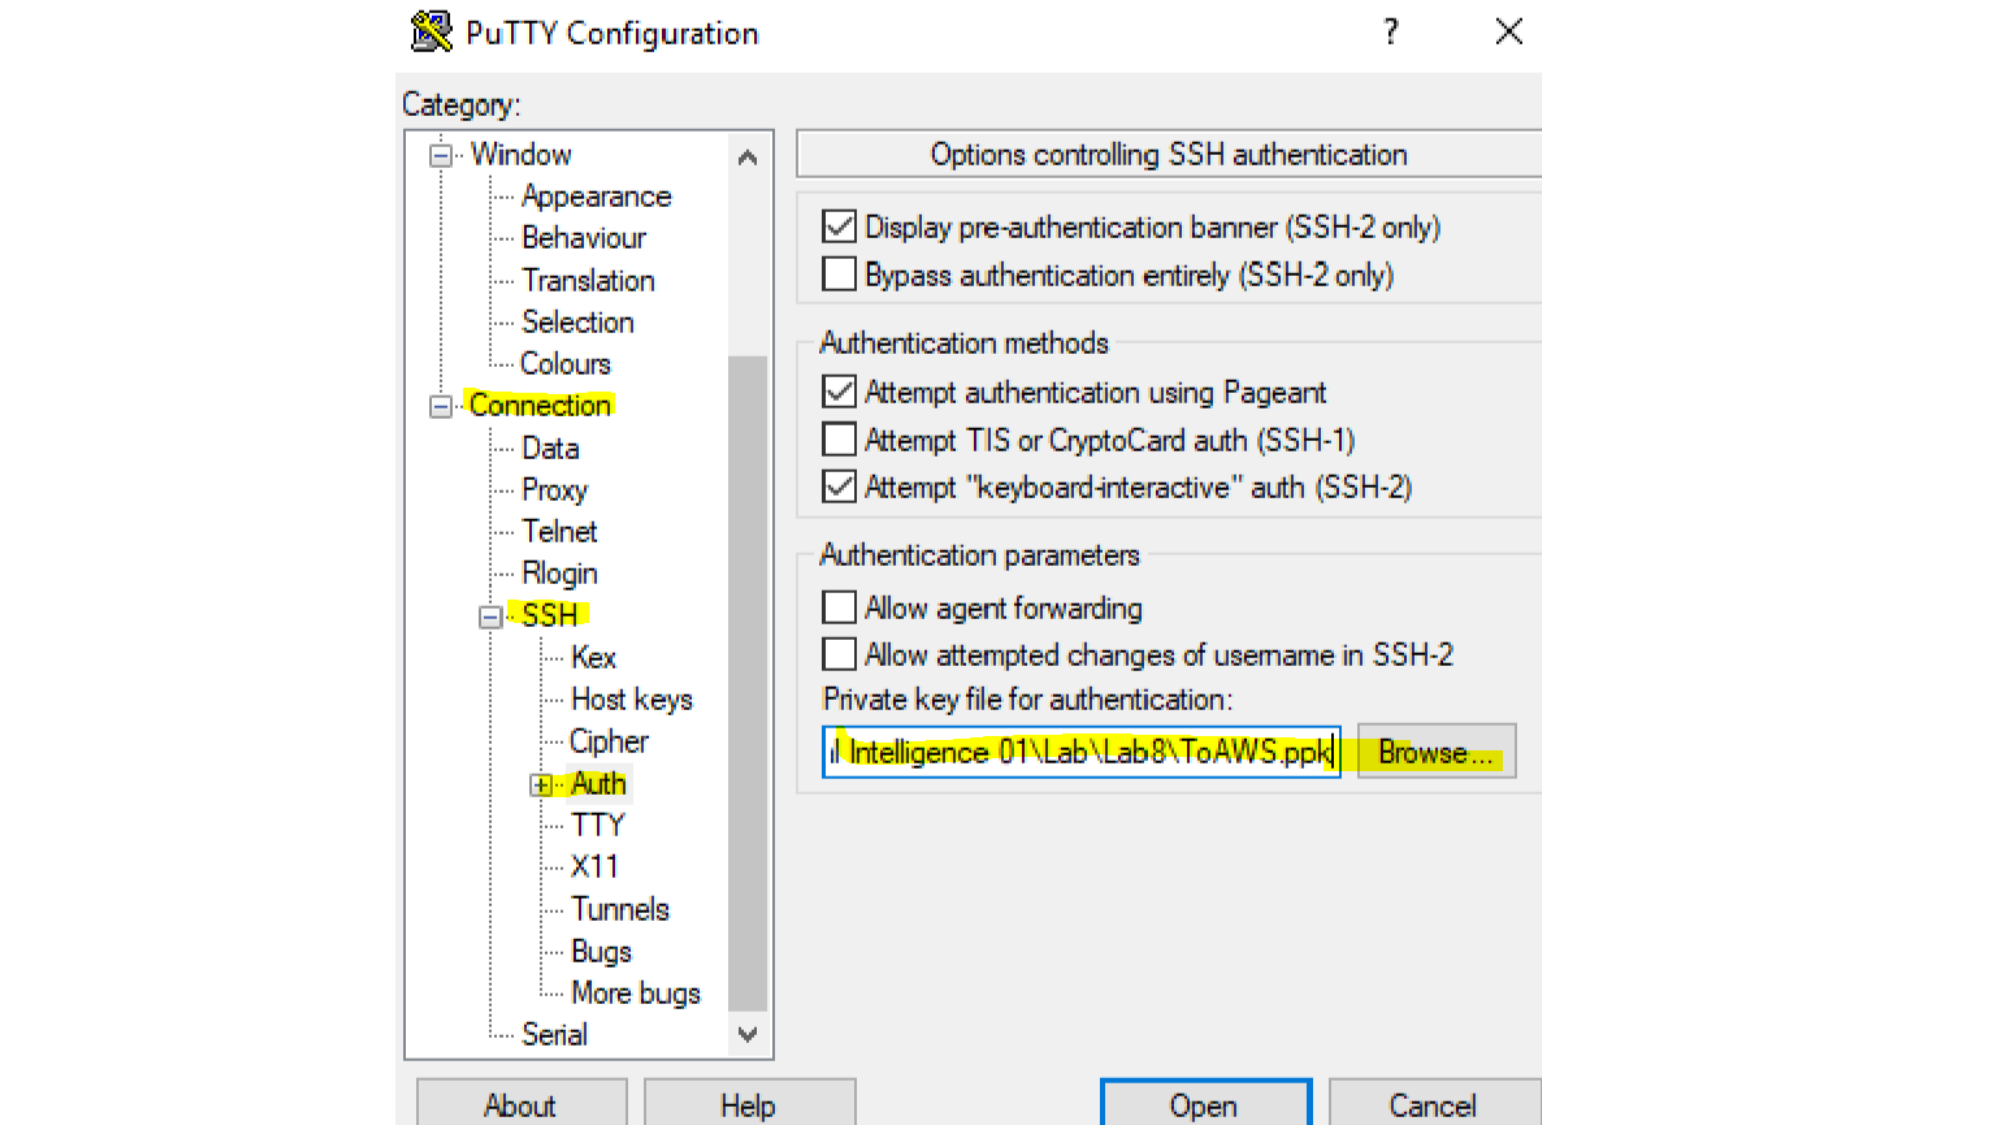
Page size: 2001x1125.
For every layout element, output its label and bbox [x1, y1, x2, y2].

picture [393, 0, 1542, 1125]
